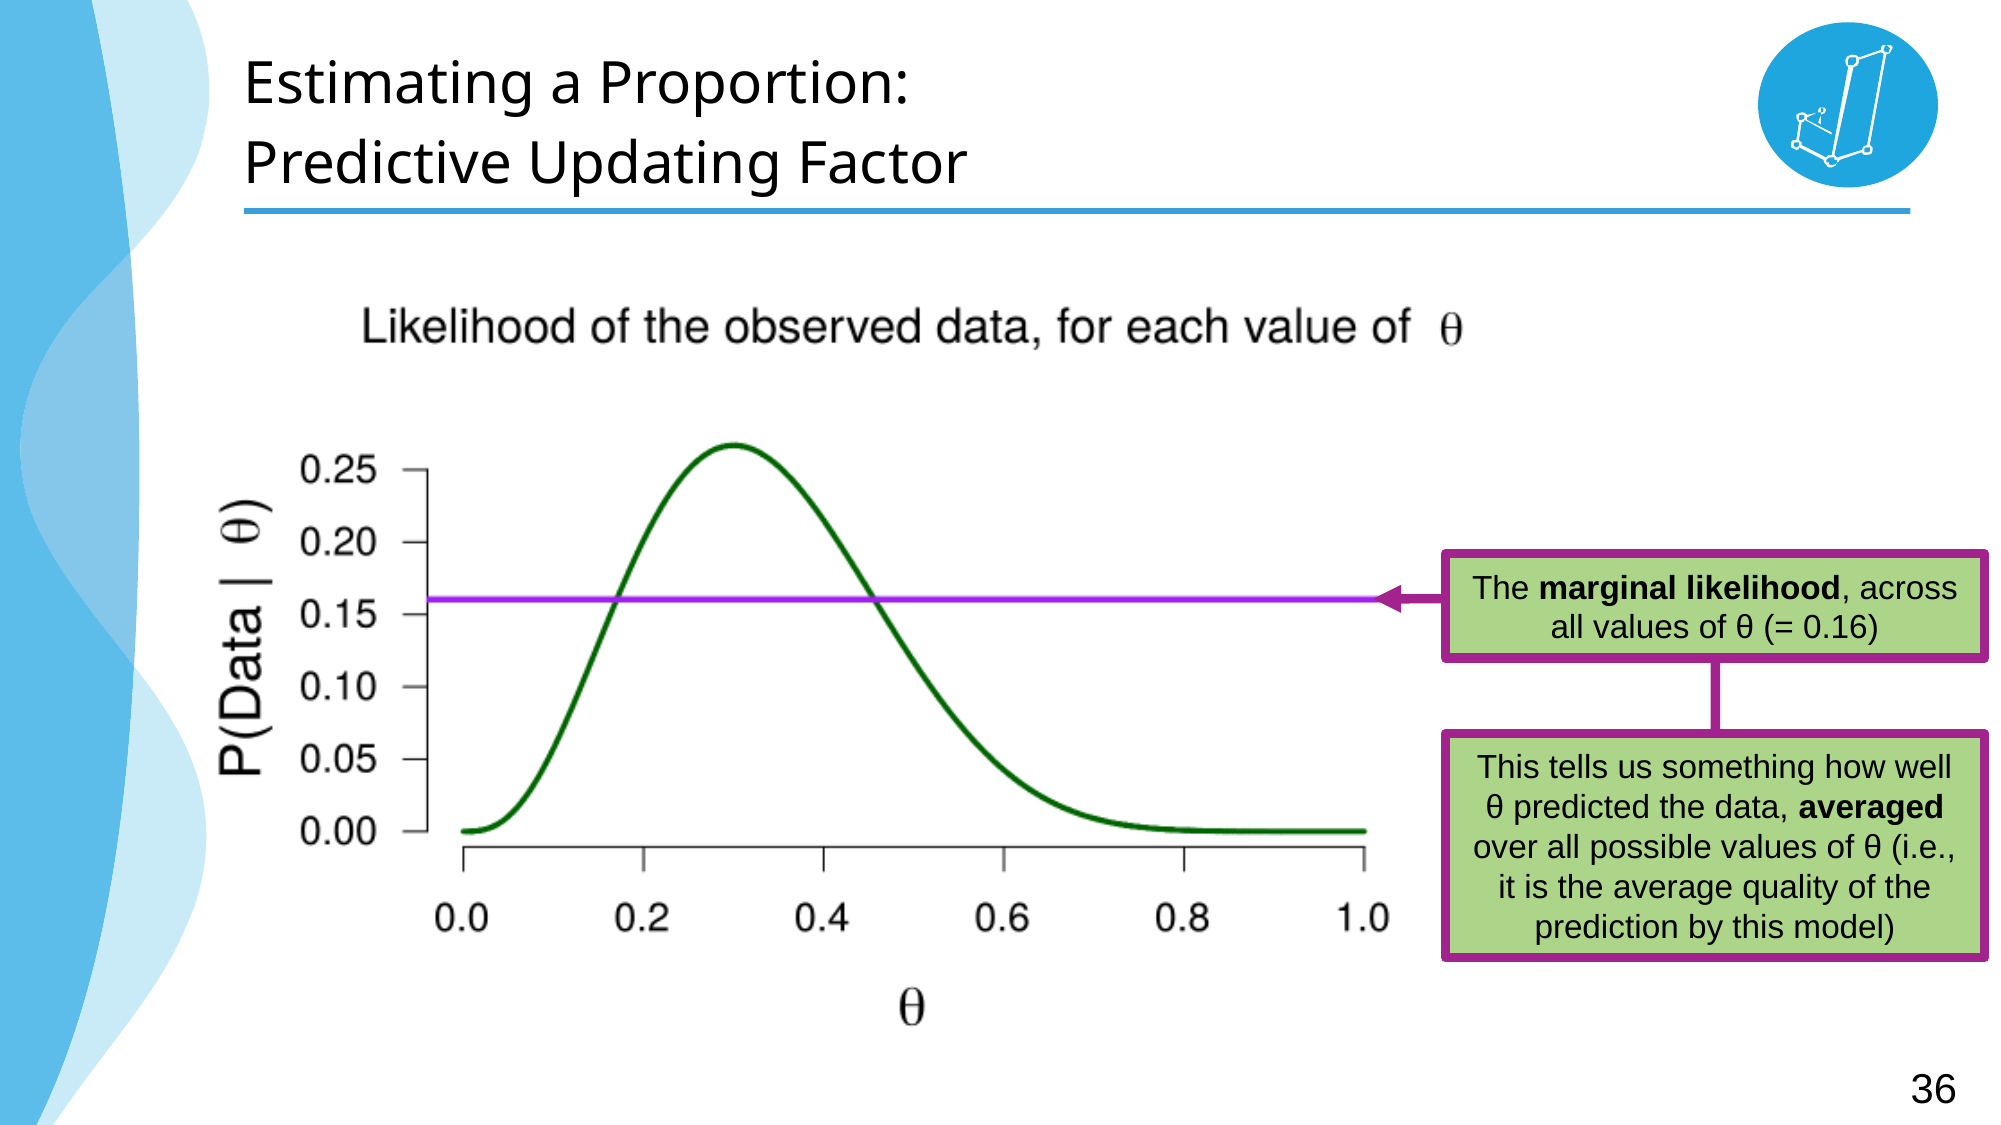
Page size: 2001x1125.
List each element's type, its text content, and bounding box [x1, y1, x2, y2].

title Estimating a Proportion: Predictive Updating Factor [244, 19, 1752, 206]
text_box The marginal likelihood, across all values of θ (= 0.16) [1501, 553, 1985, 658]
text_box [1445, 658, 1985, 958]
text_box [99, 206, 1899, 858]
picture [210, 232, 1501, 1093]
